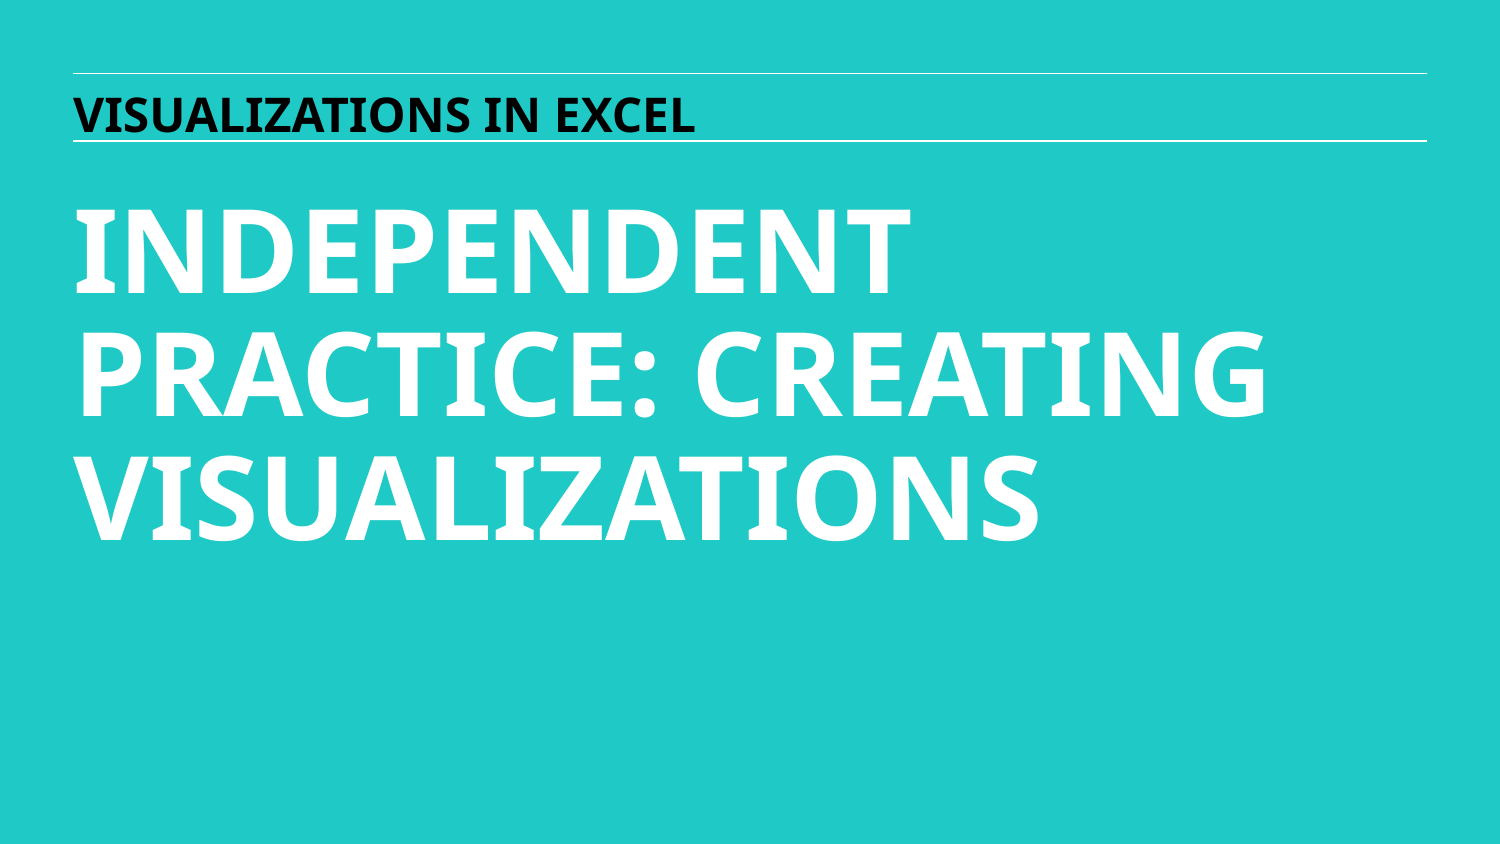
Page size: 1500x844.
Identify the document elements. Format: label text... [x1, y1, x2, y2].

text_box VISUALIZATIONS IN EXCEL [73, 85, 1246, 135]
text_box INDEPENDENT PRACTICE: CREATING VISUALIZATIONS [73, 170, 1427, 495]
